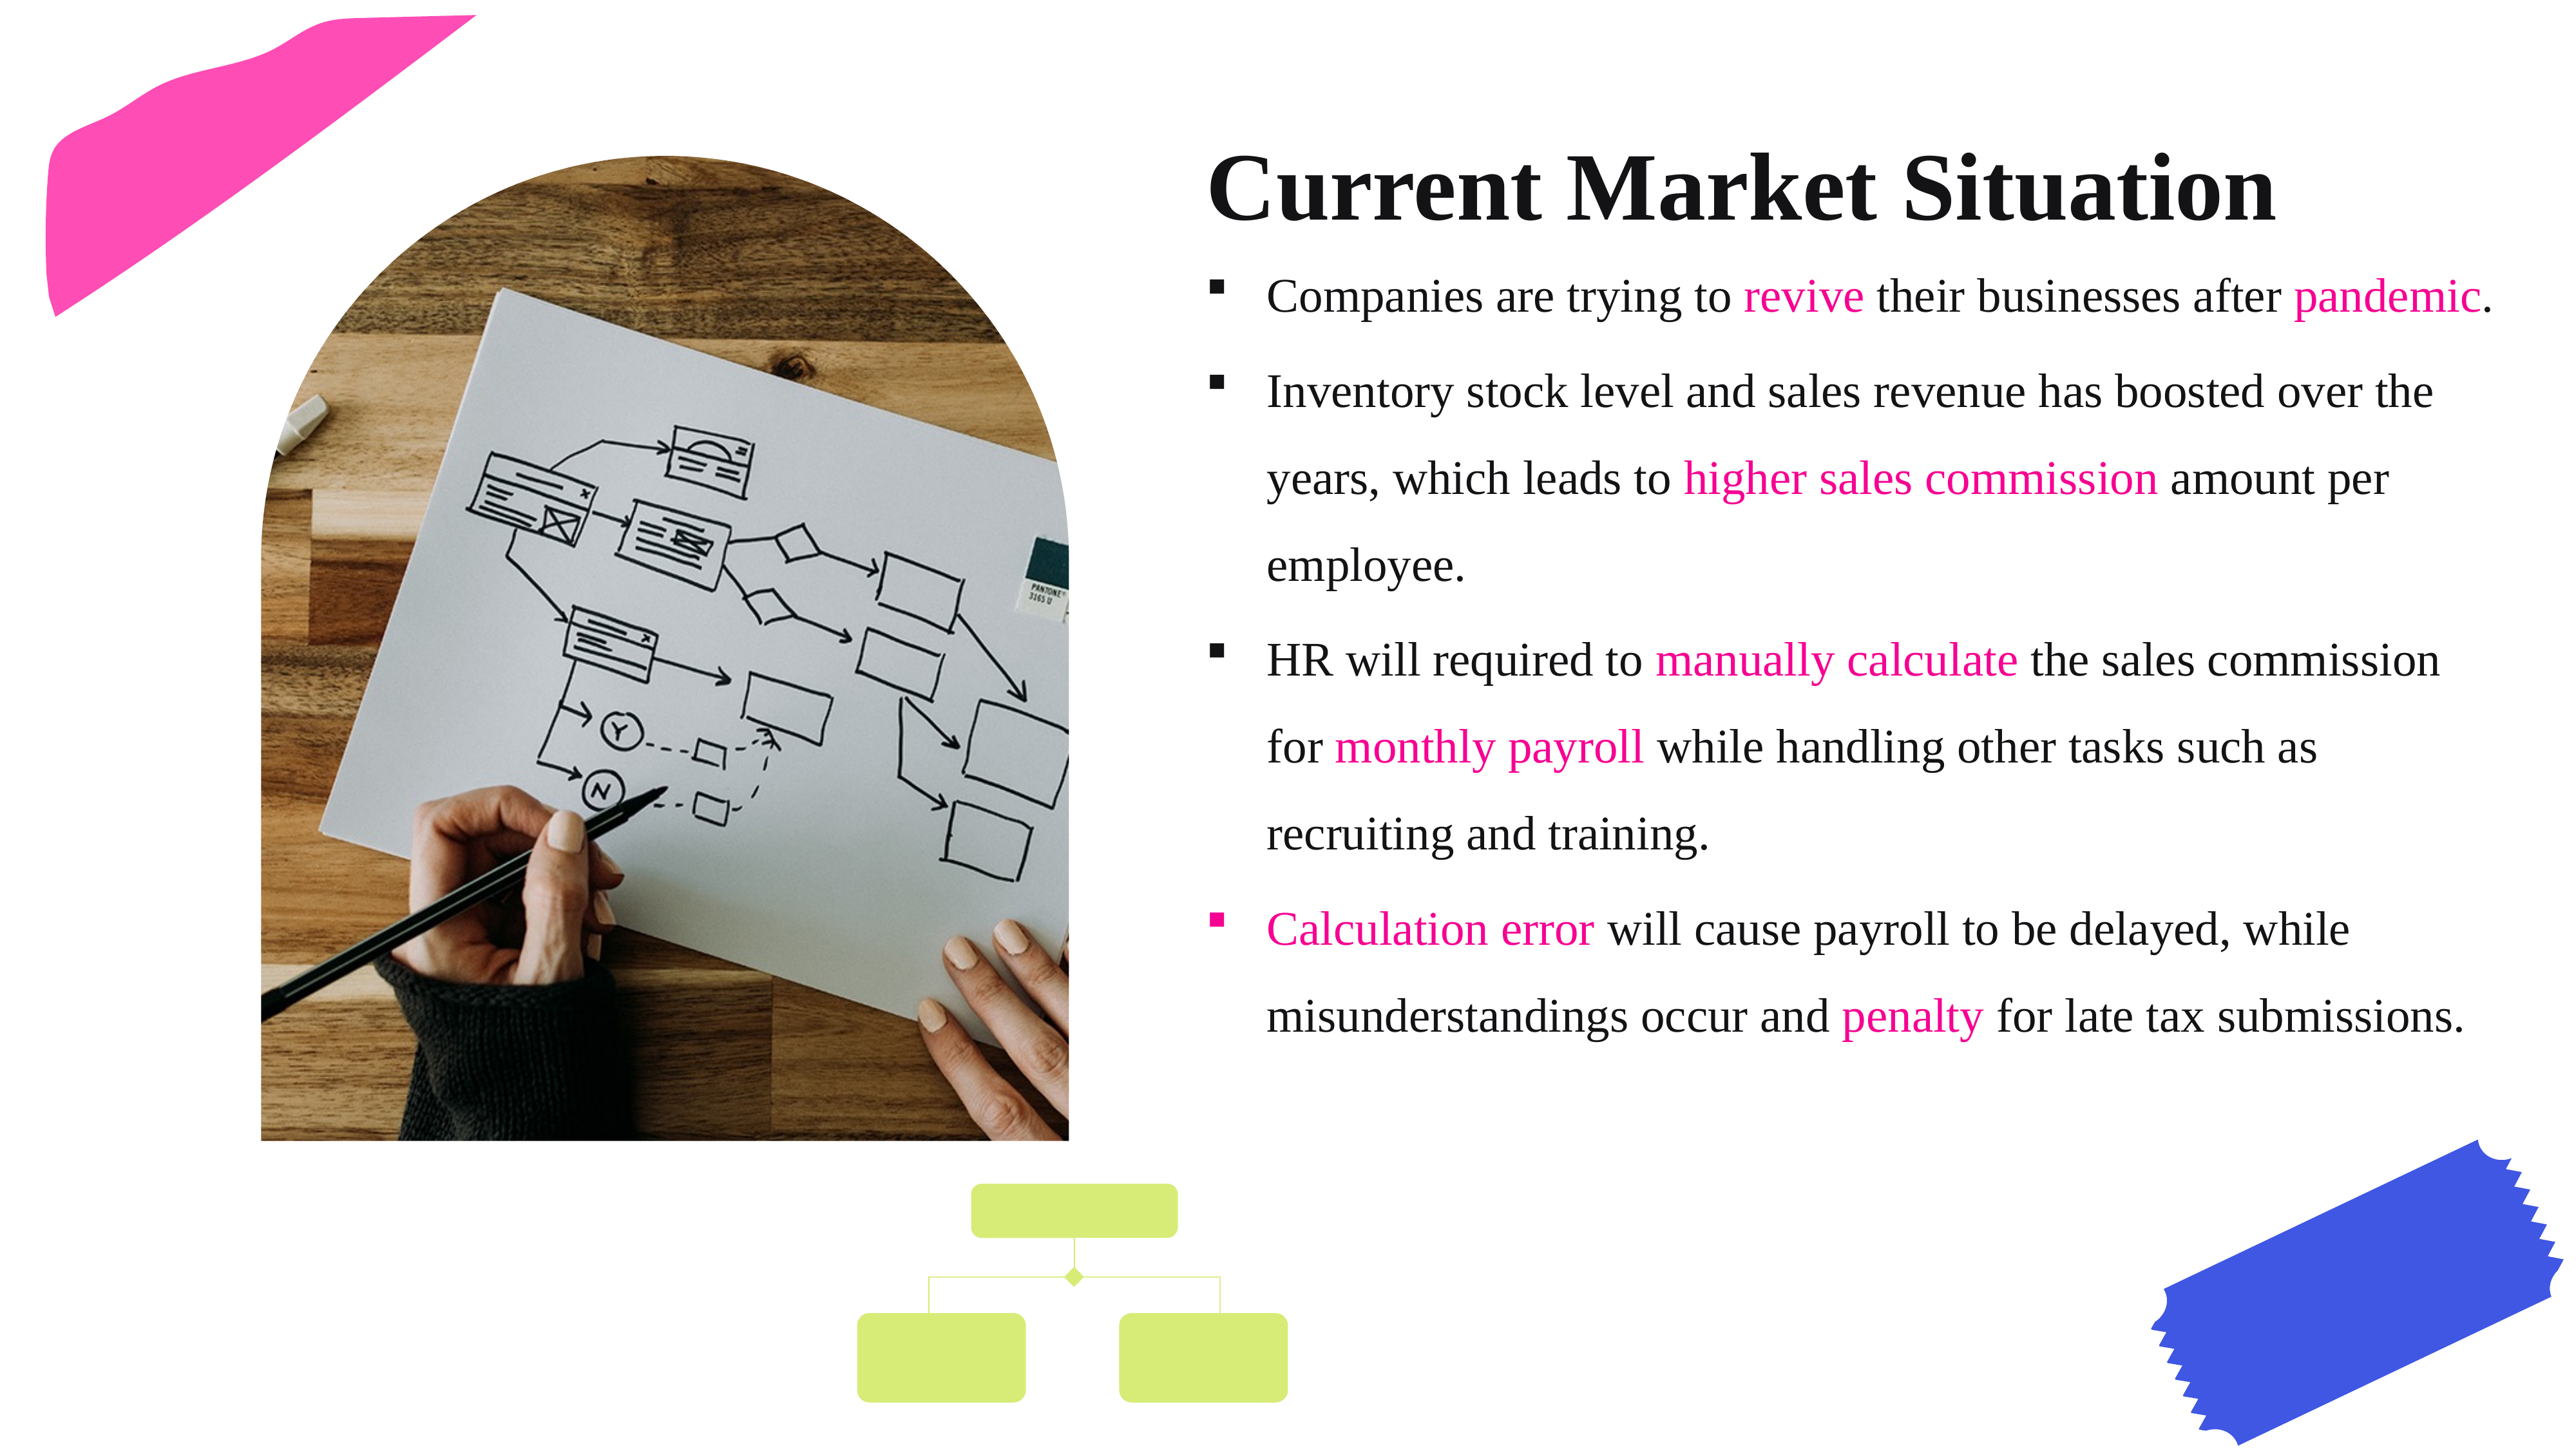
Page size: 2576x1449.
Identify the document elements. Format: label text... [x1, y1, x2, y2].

text_box Current Market Situation [1197, 118, 2496, 230]
picture [261, 156, 1069, 1141]
text_box [2151, 1158, 2564, 1446]
text_box [857, 1184, 1288, 1403]
text_box [45, 15, 477, 317]
text_box Companies are trying to revive their businesses after pandemic. Inventory stock level and sales revenue has boosted over the years, which leads to higher sales commission amount per employee. HR will required to manually calculate the sales commission for monthly payroll while handling other tasks such as recruiting and training. Calculation error will cause payroll to be delayed, while misunderstandings occur and penalty for late tax submissions. [1197, 230, 2505, 1236]
